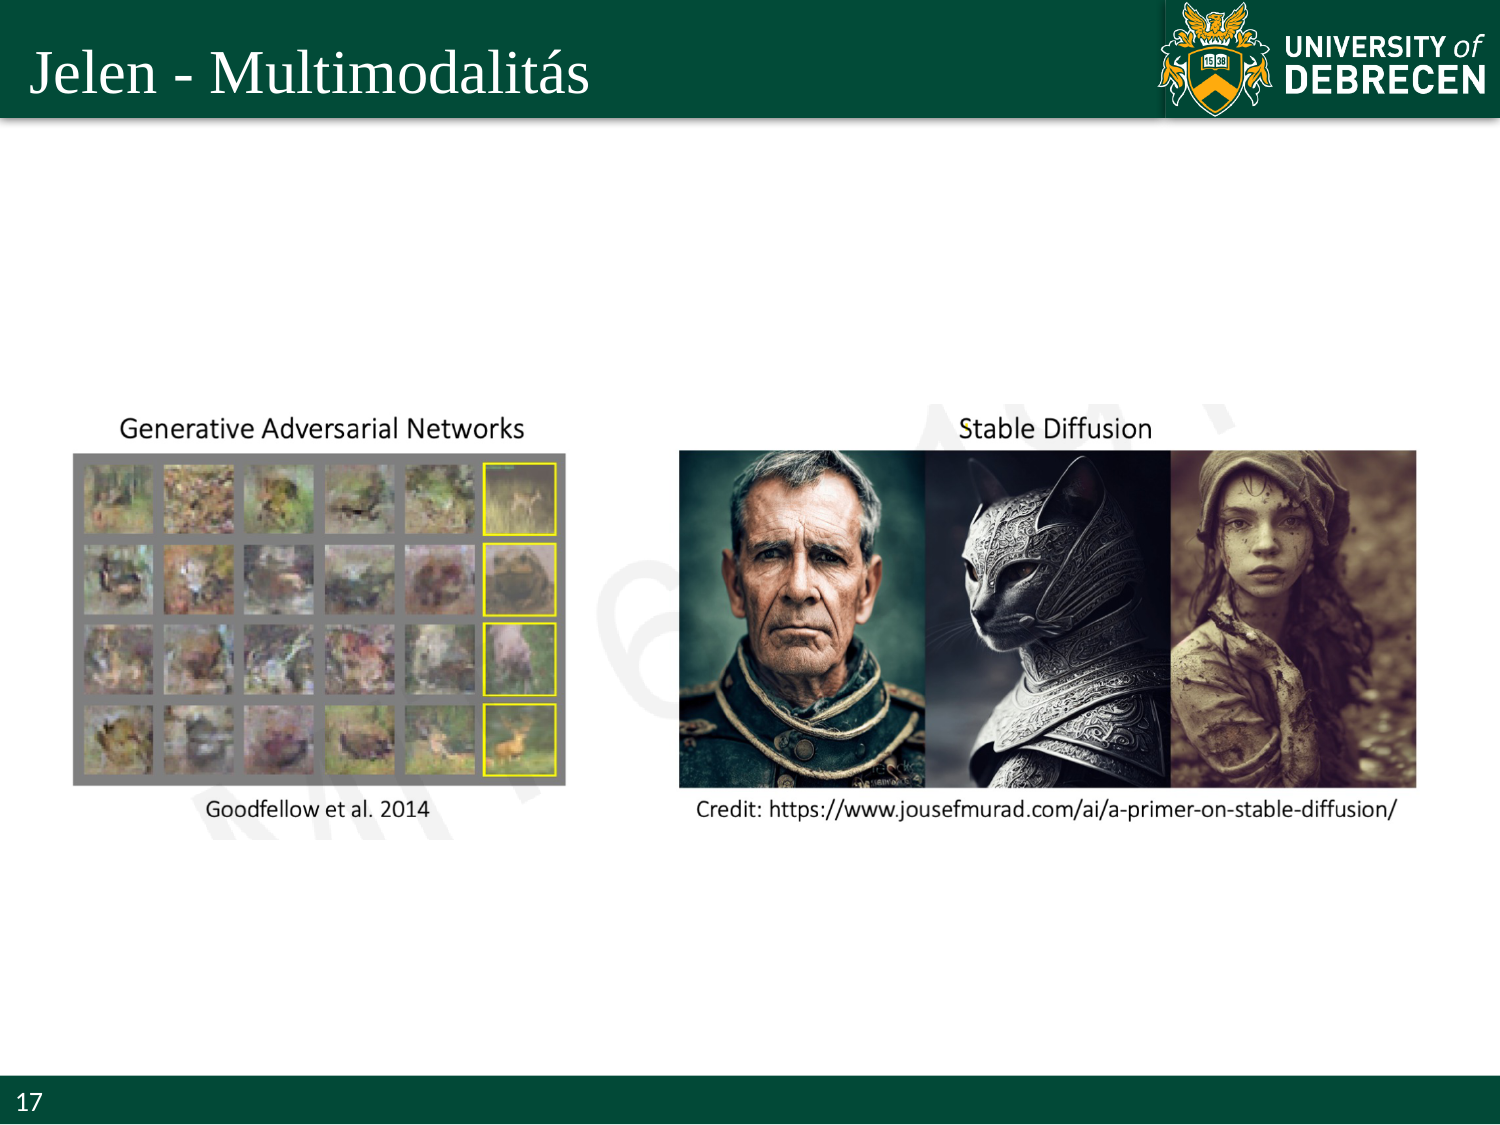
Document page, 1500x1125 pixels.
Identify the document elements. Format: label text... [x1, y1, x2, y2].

title Jelen - Multimodalitás [0, 0, 1149, 115]
picture [1157, 1, 1500, 117]
picture [64, 404, 1436, 840]
